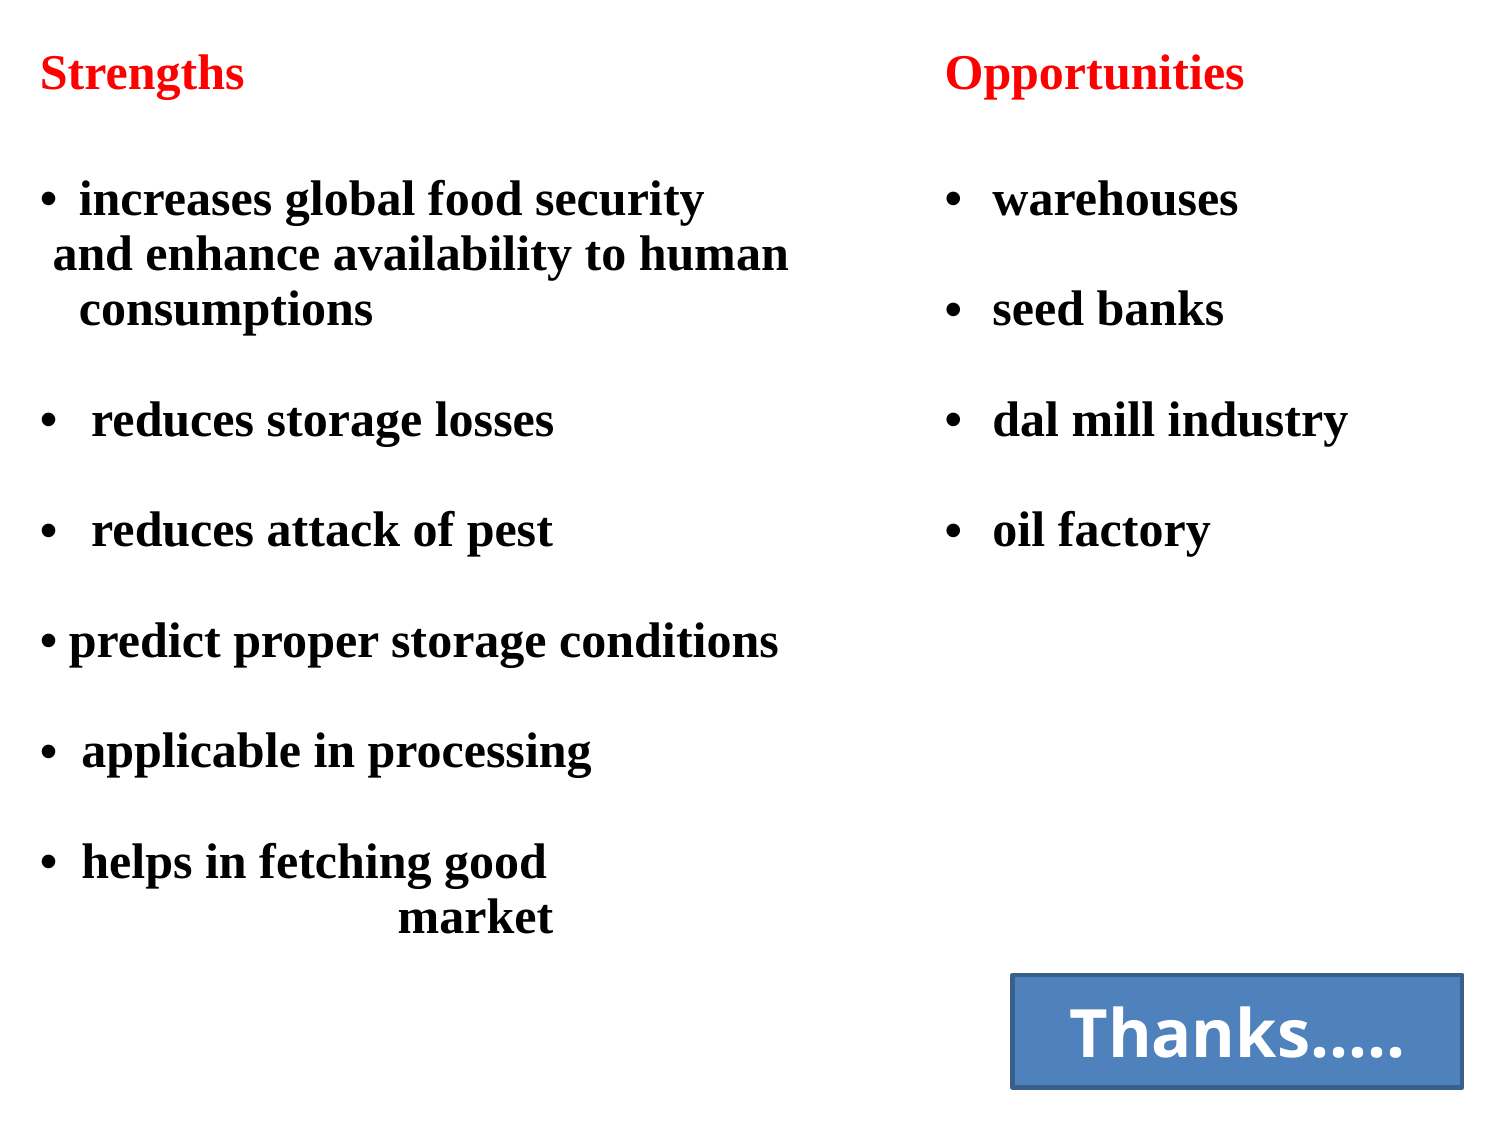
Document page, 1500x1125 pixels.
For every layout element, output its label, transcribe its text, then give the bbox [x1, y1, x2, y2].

table_header Opportunities [930, 38, 1487, 163]
text_box Thanks….. [1010, 973, 1464, 1090]
table_cell increases global food security and enhance availability to human consumptions reduces storage losses reduces attack of pest predict proper storage conditions applicable in processing helps in fetching good . …market [25, 163, 930, 1007]
table_cell warehouses seed banks dal mill industry oil factory [930, 163, 1487, 1007]
table_header Strengths [25, 38, 930, 163]
